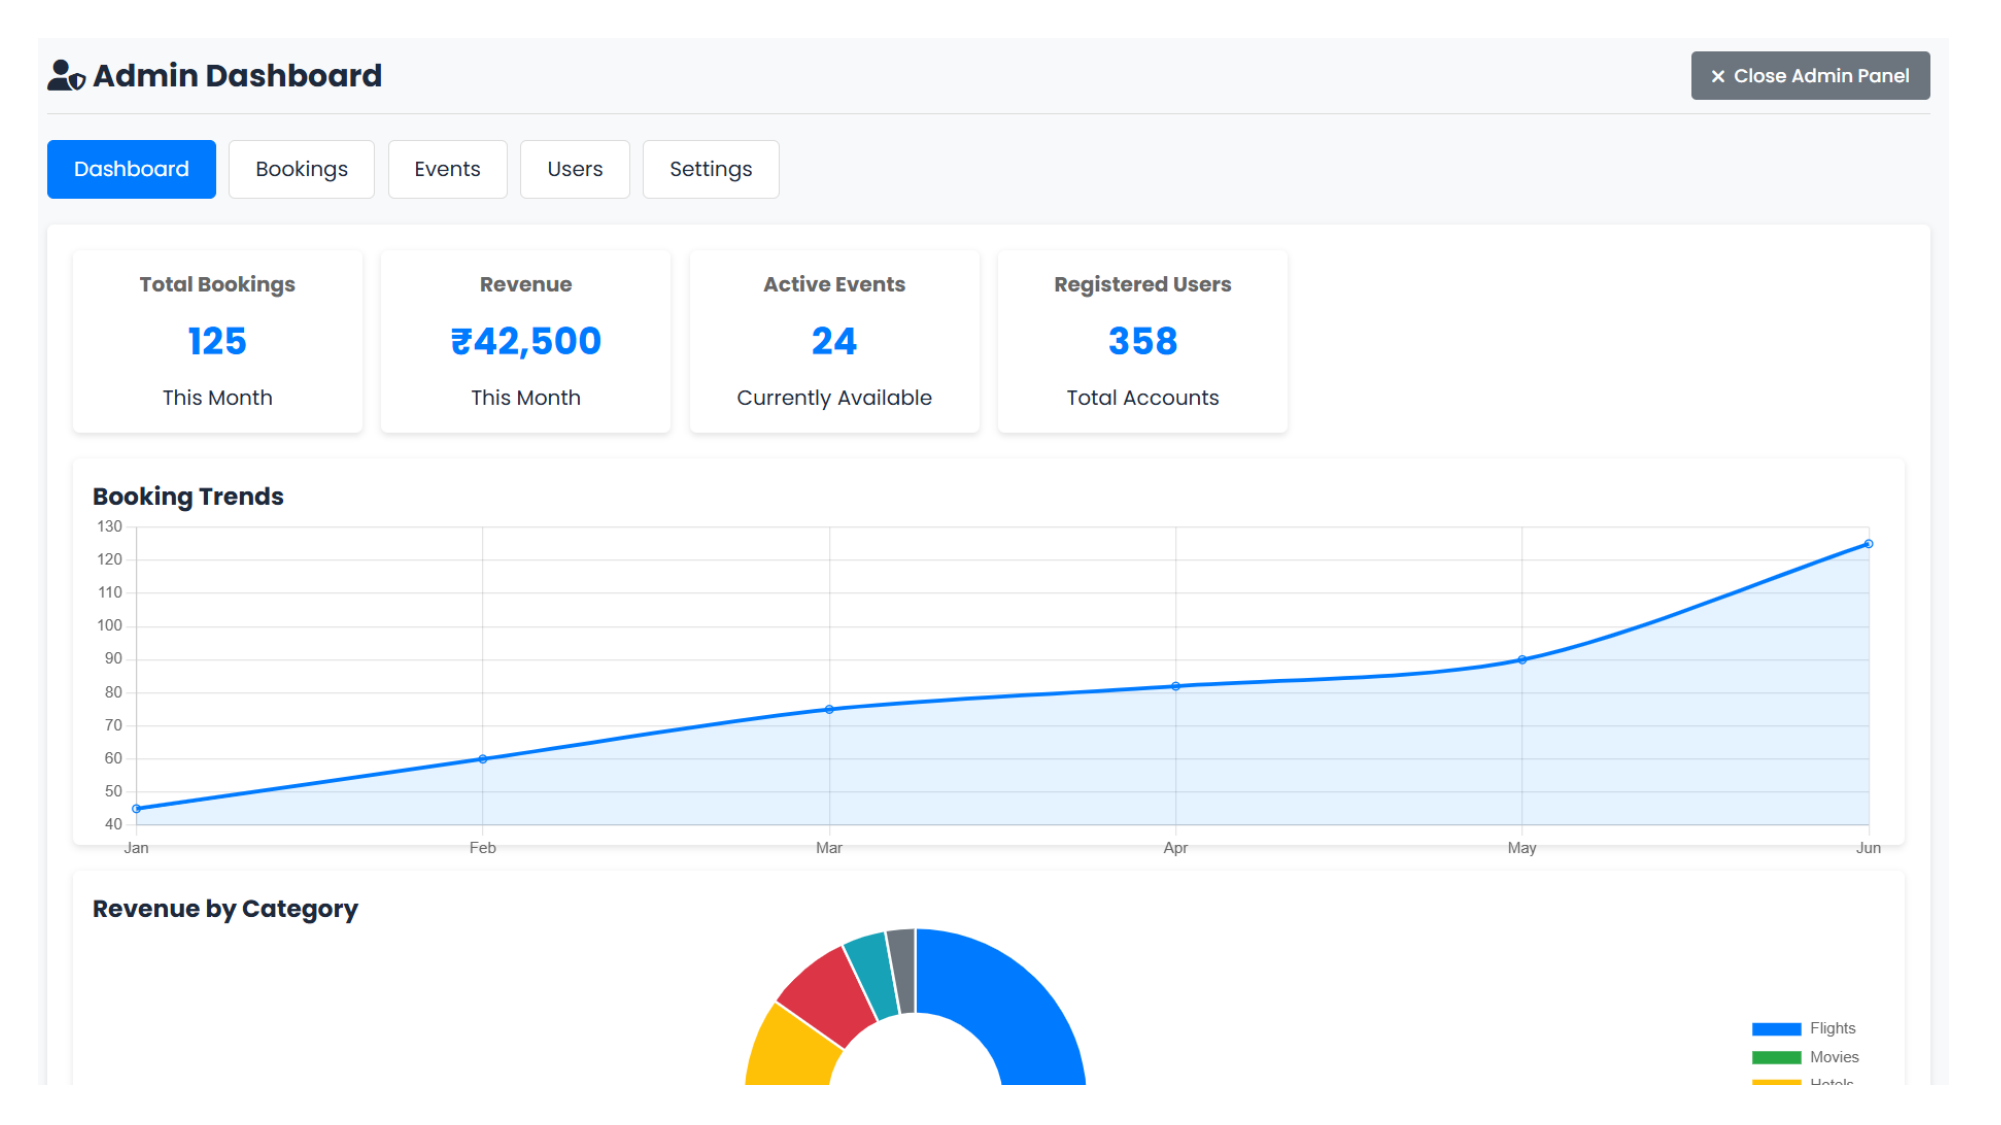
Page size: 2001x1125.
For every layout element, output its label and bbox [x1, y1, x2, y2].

list [38, 38, 1949, 1085]
